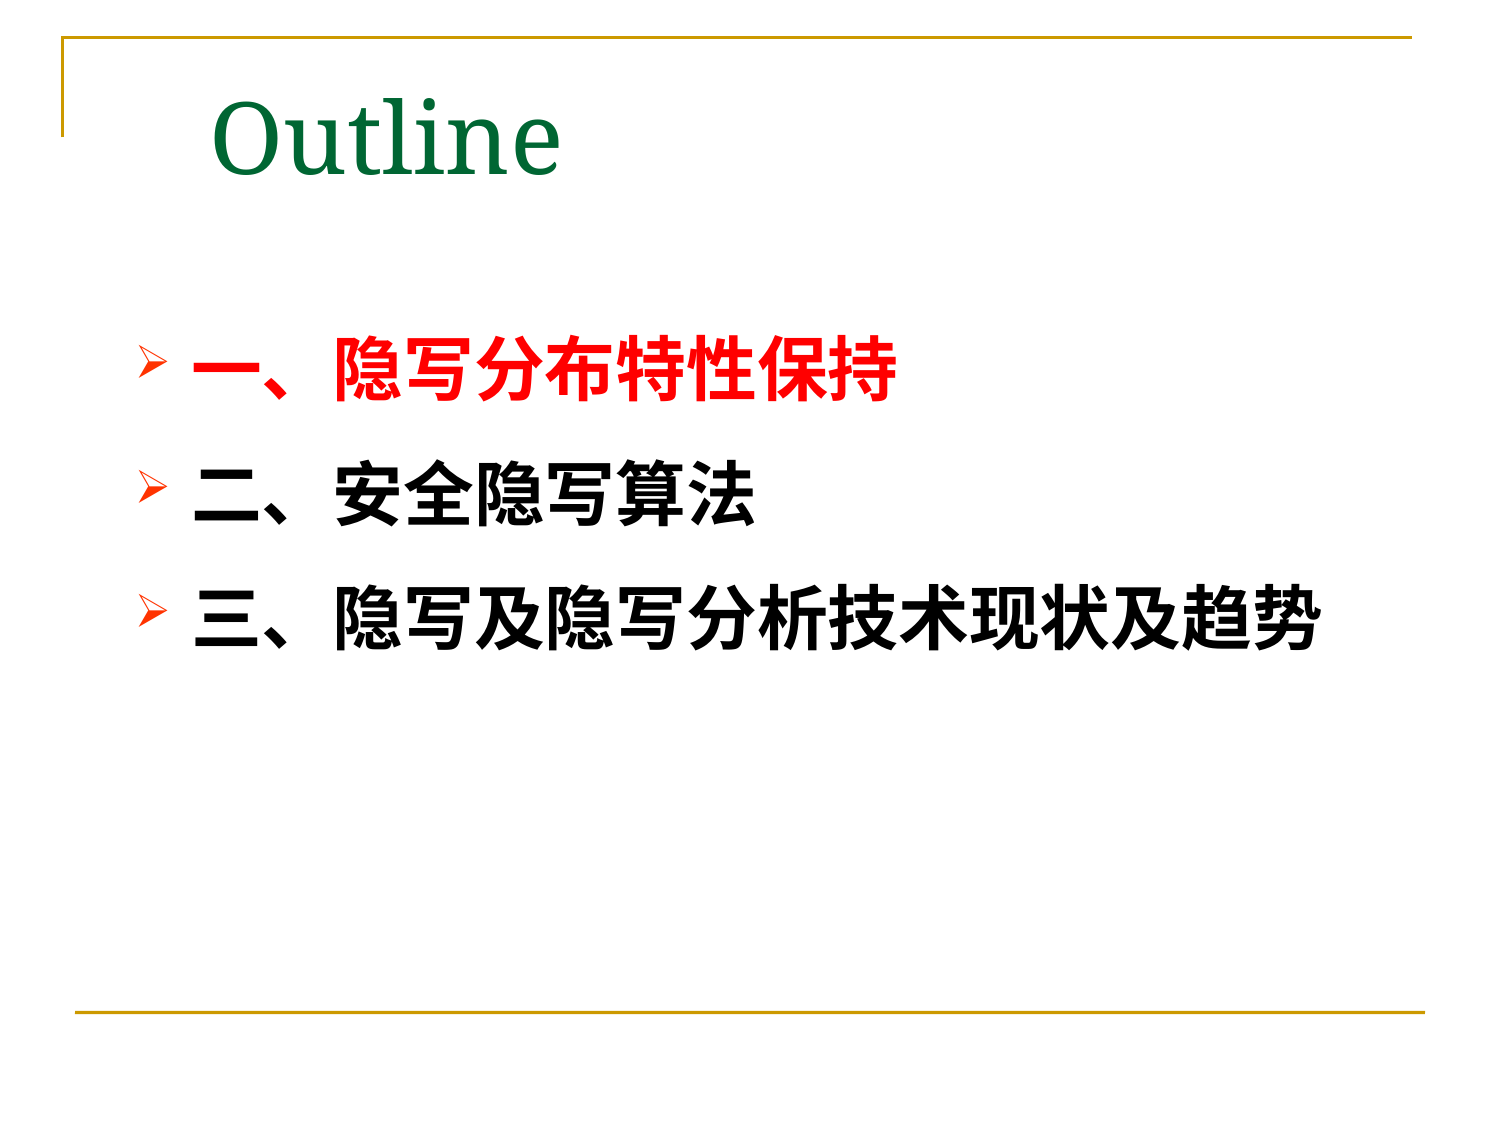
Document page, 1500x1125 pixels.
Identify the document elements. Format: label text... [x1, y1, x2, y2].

list 一、隐写分布特性保持 二、安全隐写算法 三、隐写及隐写分析技术现状及趋势 [119, 292, 1386, 817]
title Outline [194, 66, 1425, 174]
